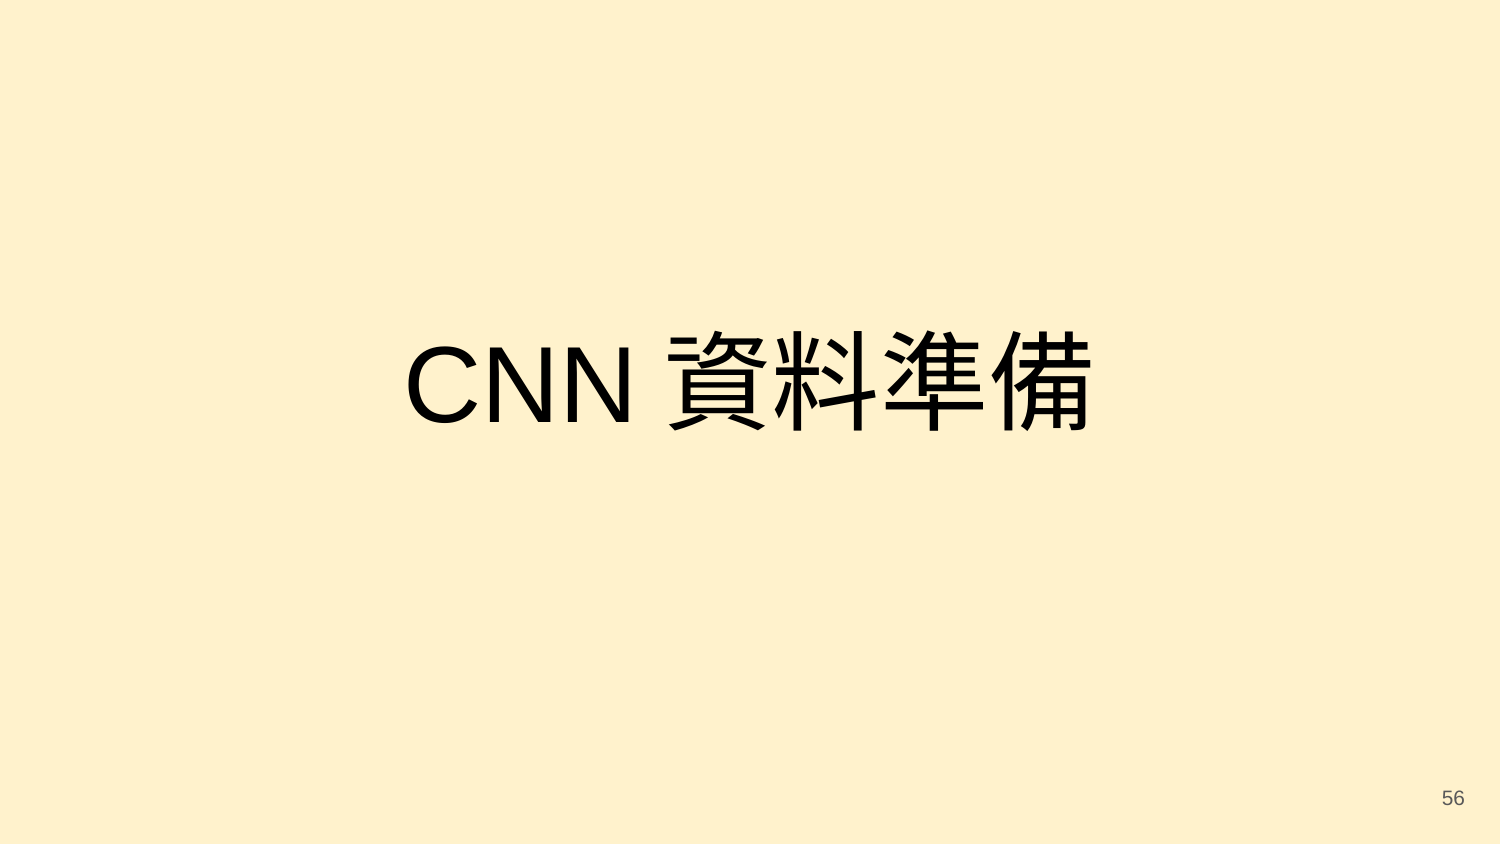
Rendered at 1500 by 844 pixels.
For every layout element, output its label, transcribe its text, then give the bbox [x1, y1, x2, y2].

slide_number ‹#› [1389, 764, 1480, 830]
title CNN資料準備 [51, 122, 1449, 459]
